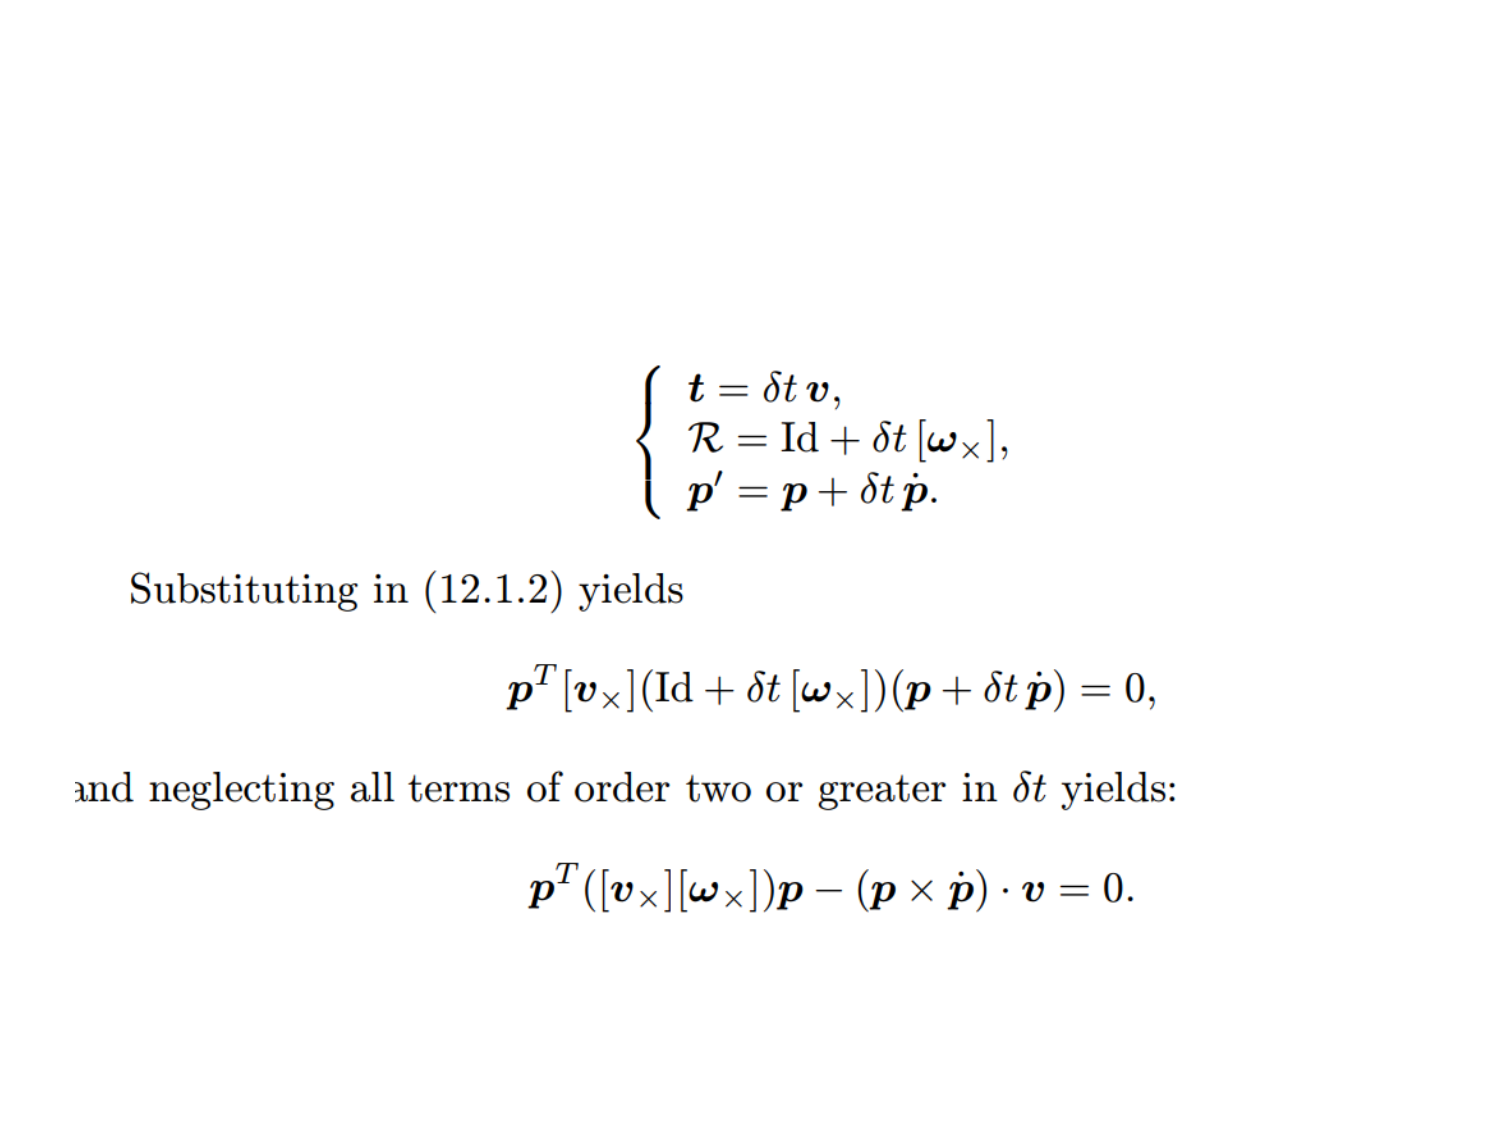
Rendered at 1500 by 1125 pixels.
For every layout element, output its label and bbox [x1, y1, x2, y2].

list [74, 331, 1426, 936]
